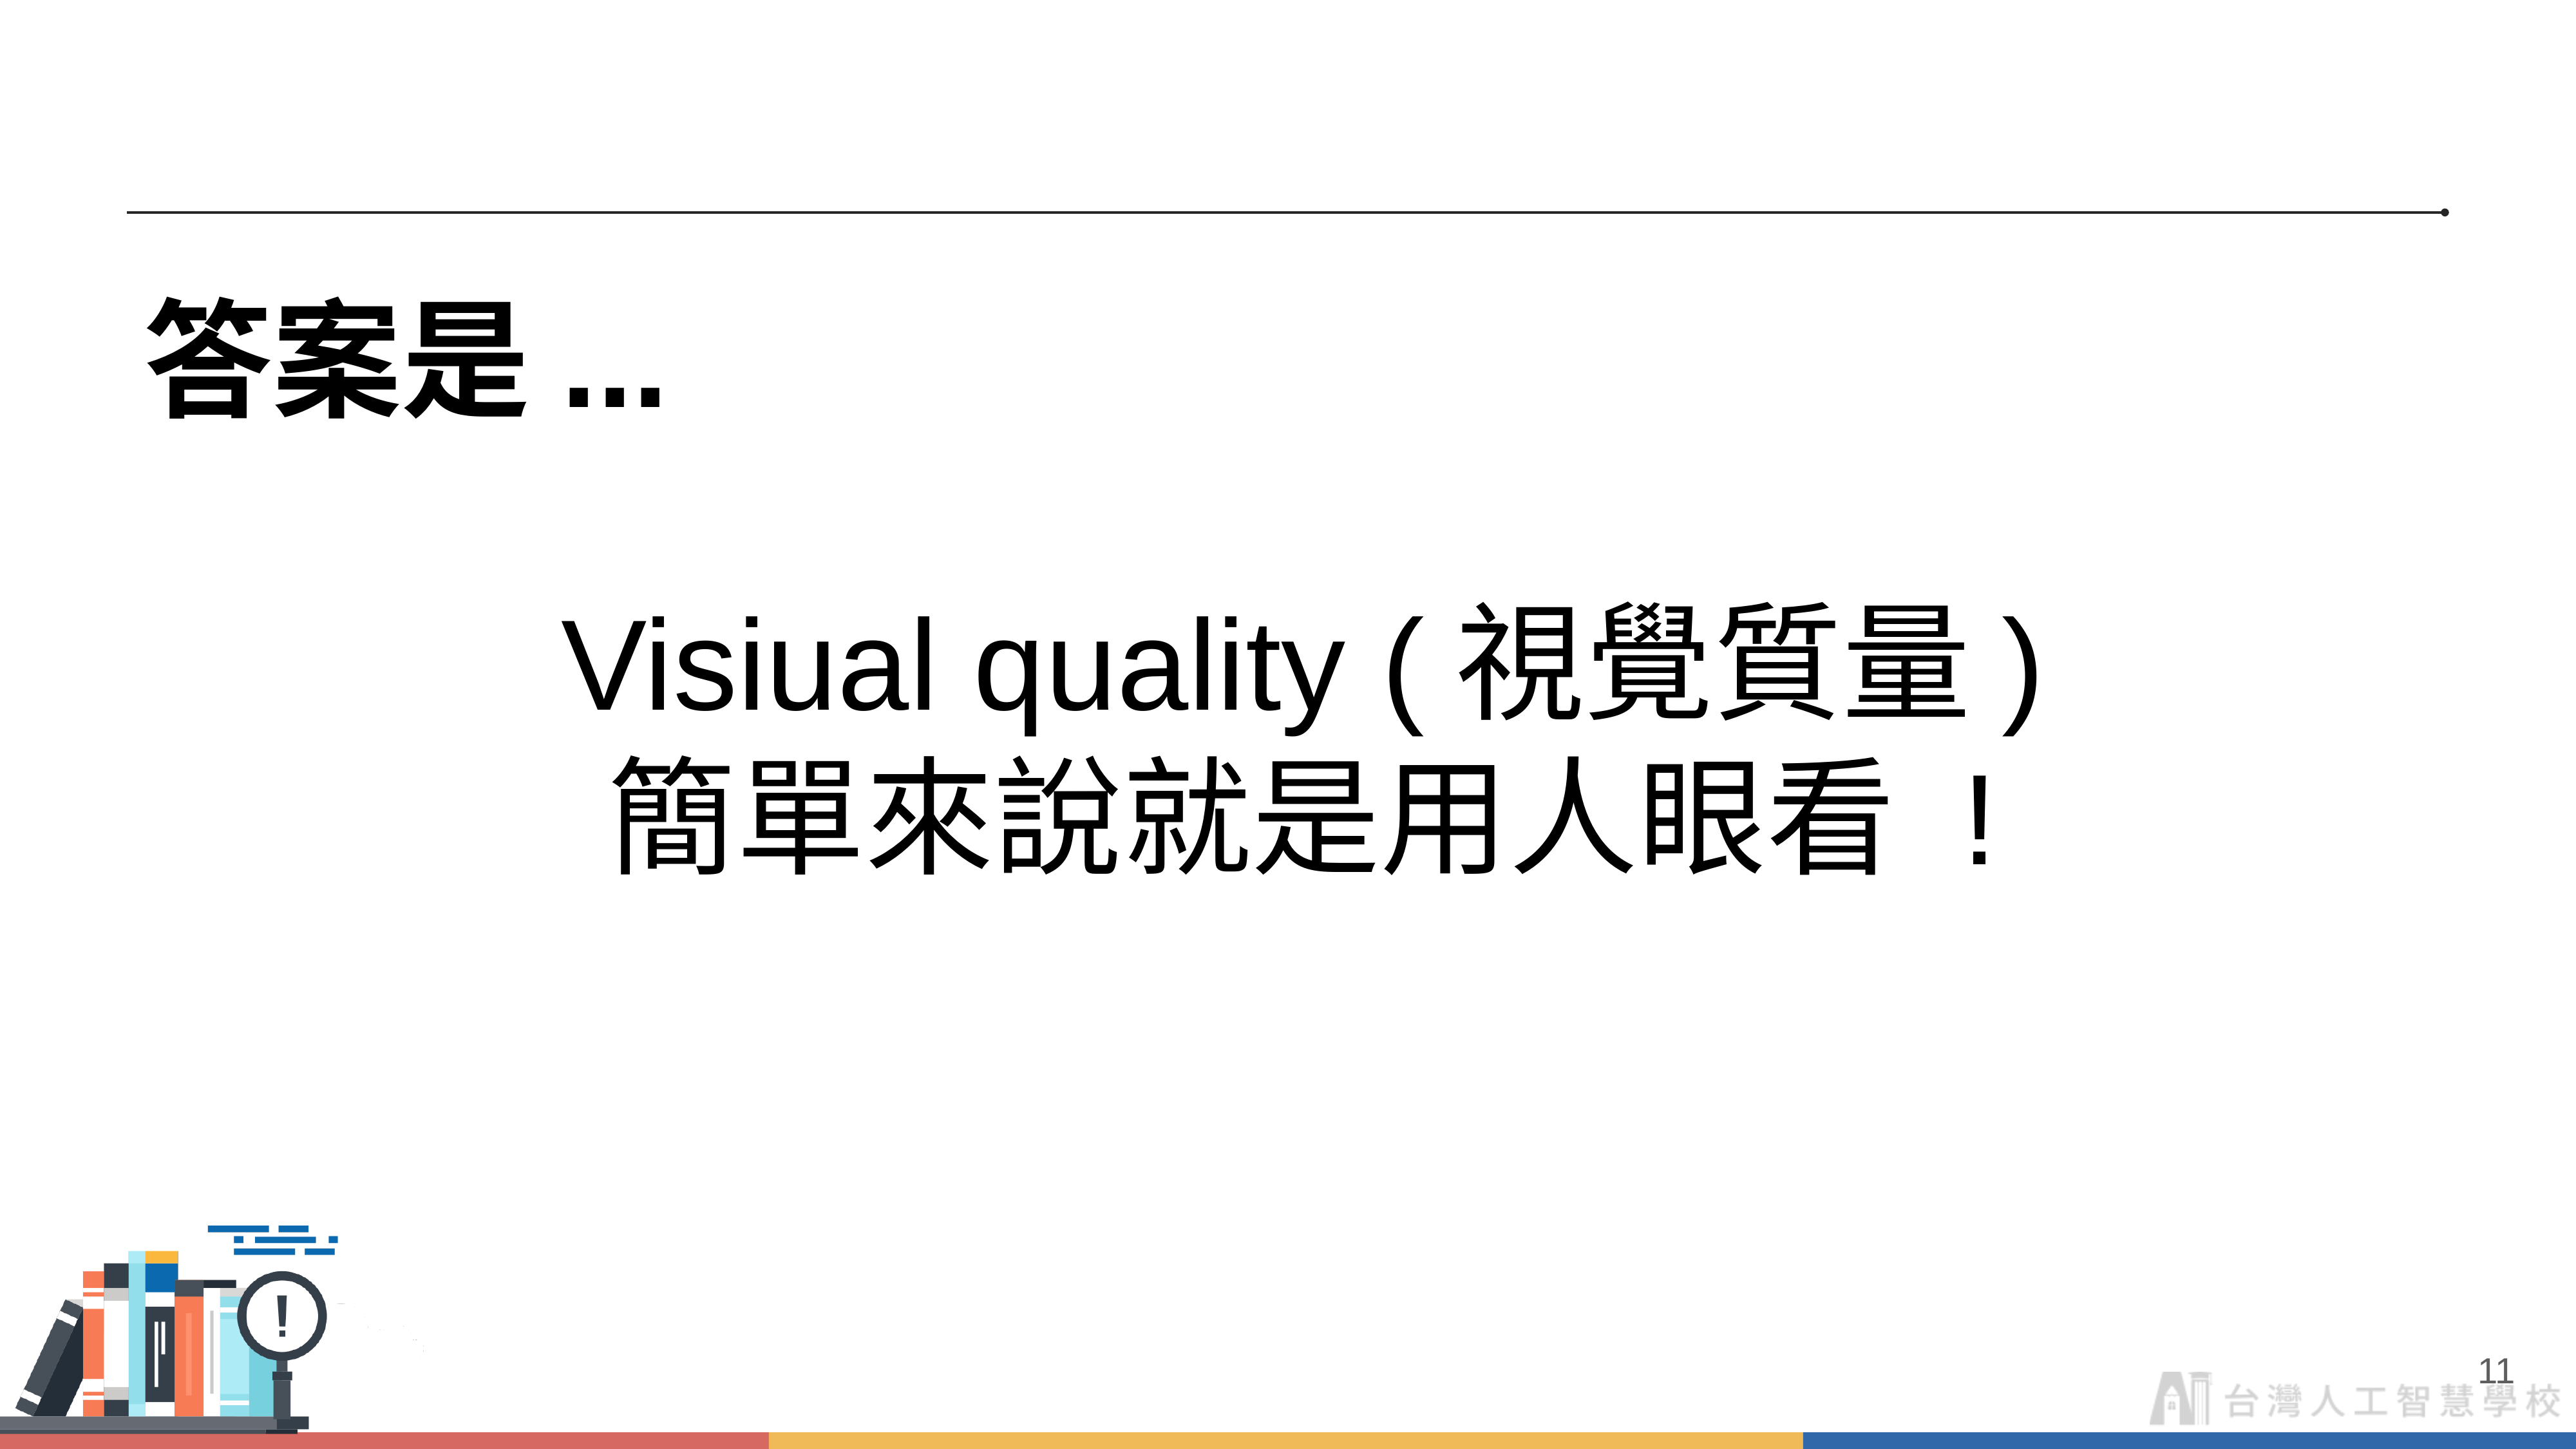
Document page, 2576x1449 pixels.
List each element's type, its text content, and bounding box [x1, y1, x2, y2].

text_box Visiual quality (視覺質量) 簡單來說就是用人眼看 ! [485, 555, 2121, 936]
text_box 答案是... [118, 252, 703, 485]
picture [0, 1226, 424, 1434]
slide_number ‹#› [2387, 1313, 2542, 1425]
